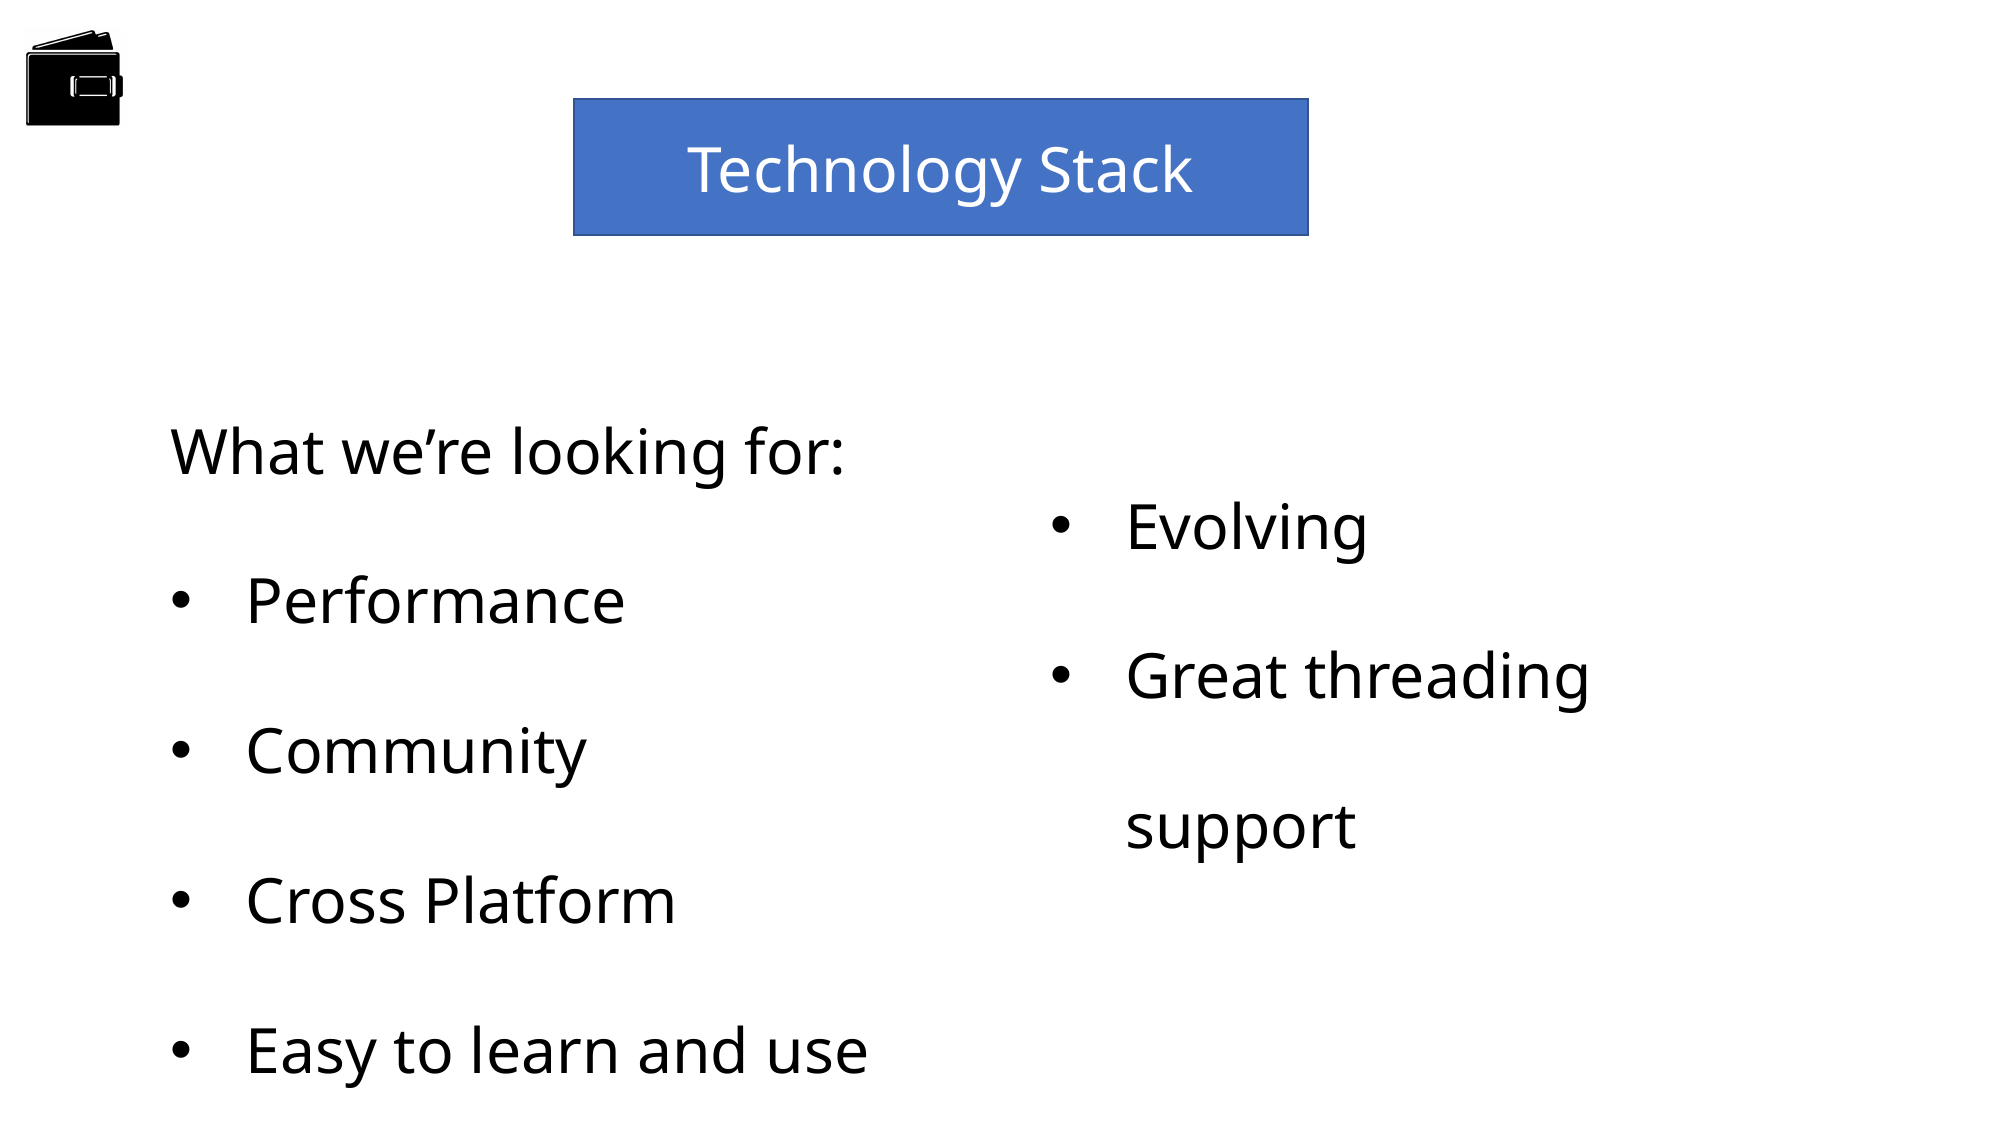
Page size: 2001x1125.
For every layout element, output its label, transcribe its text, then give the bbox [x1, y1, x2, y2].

text_box What we’re looking for: Performance Community Cross Platform Easy to learn and use [156, 329, 965, 1094]
text_box Evolving Great threading support [1035, 329, 1844, 869]
picture [23, 27, 126, 129]
text_box Technology Stack [573, 98, 1309, 236]
